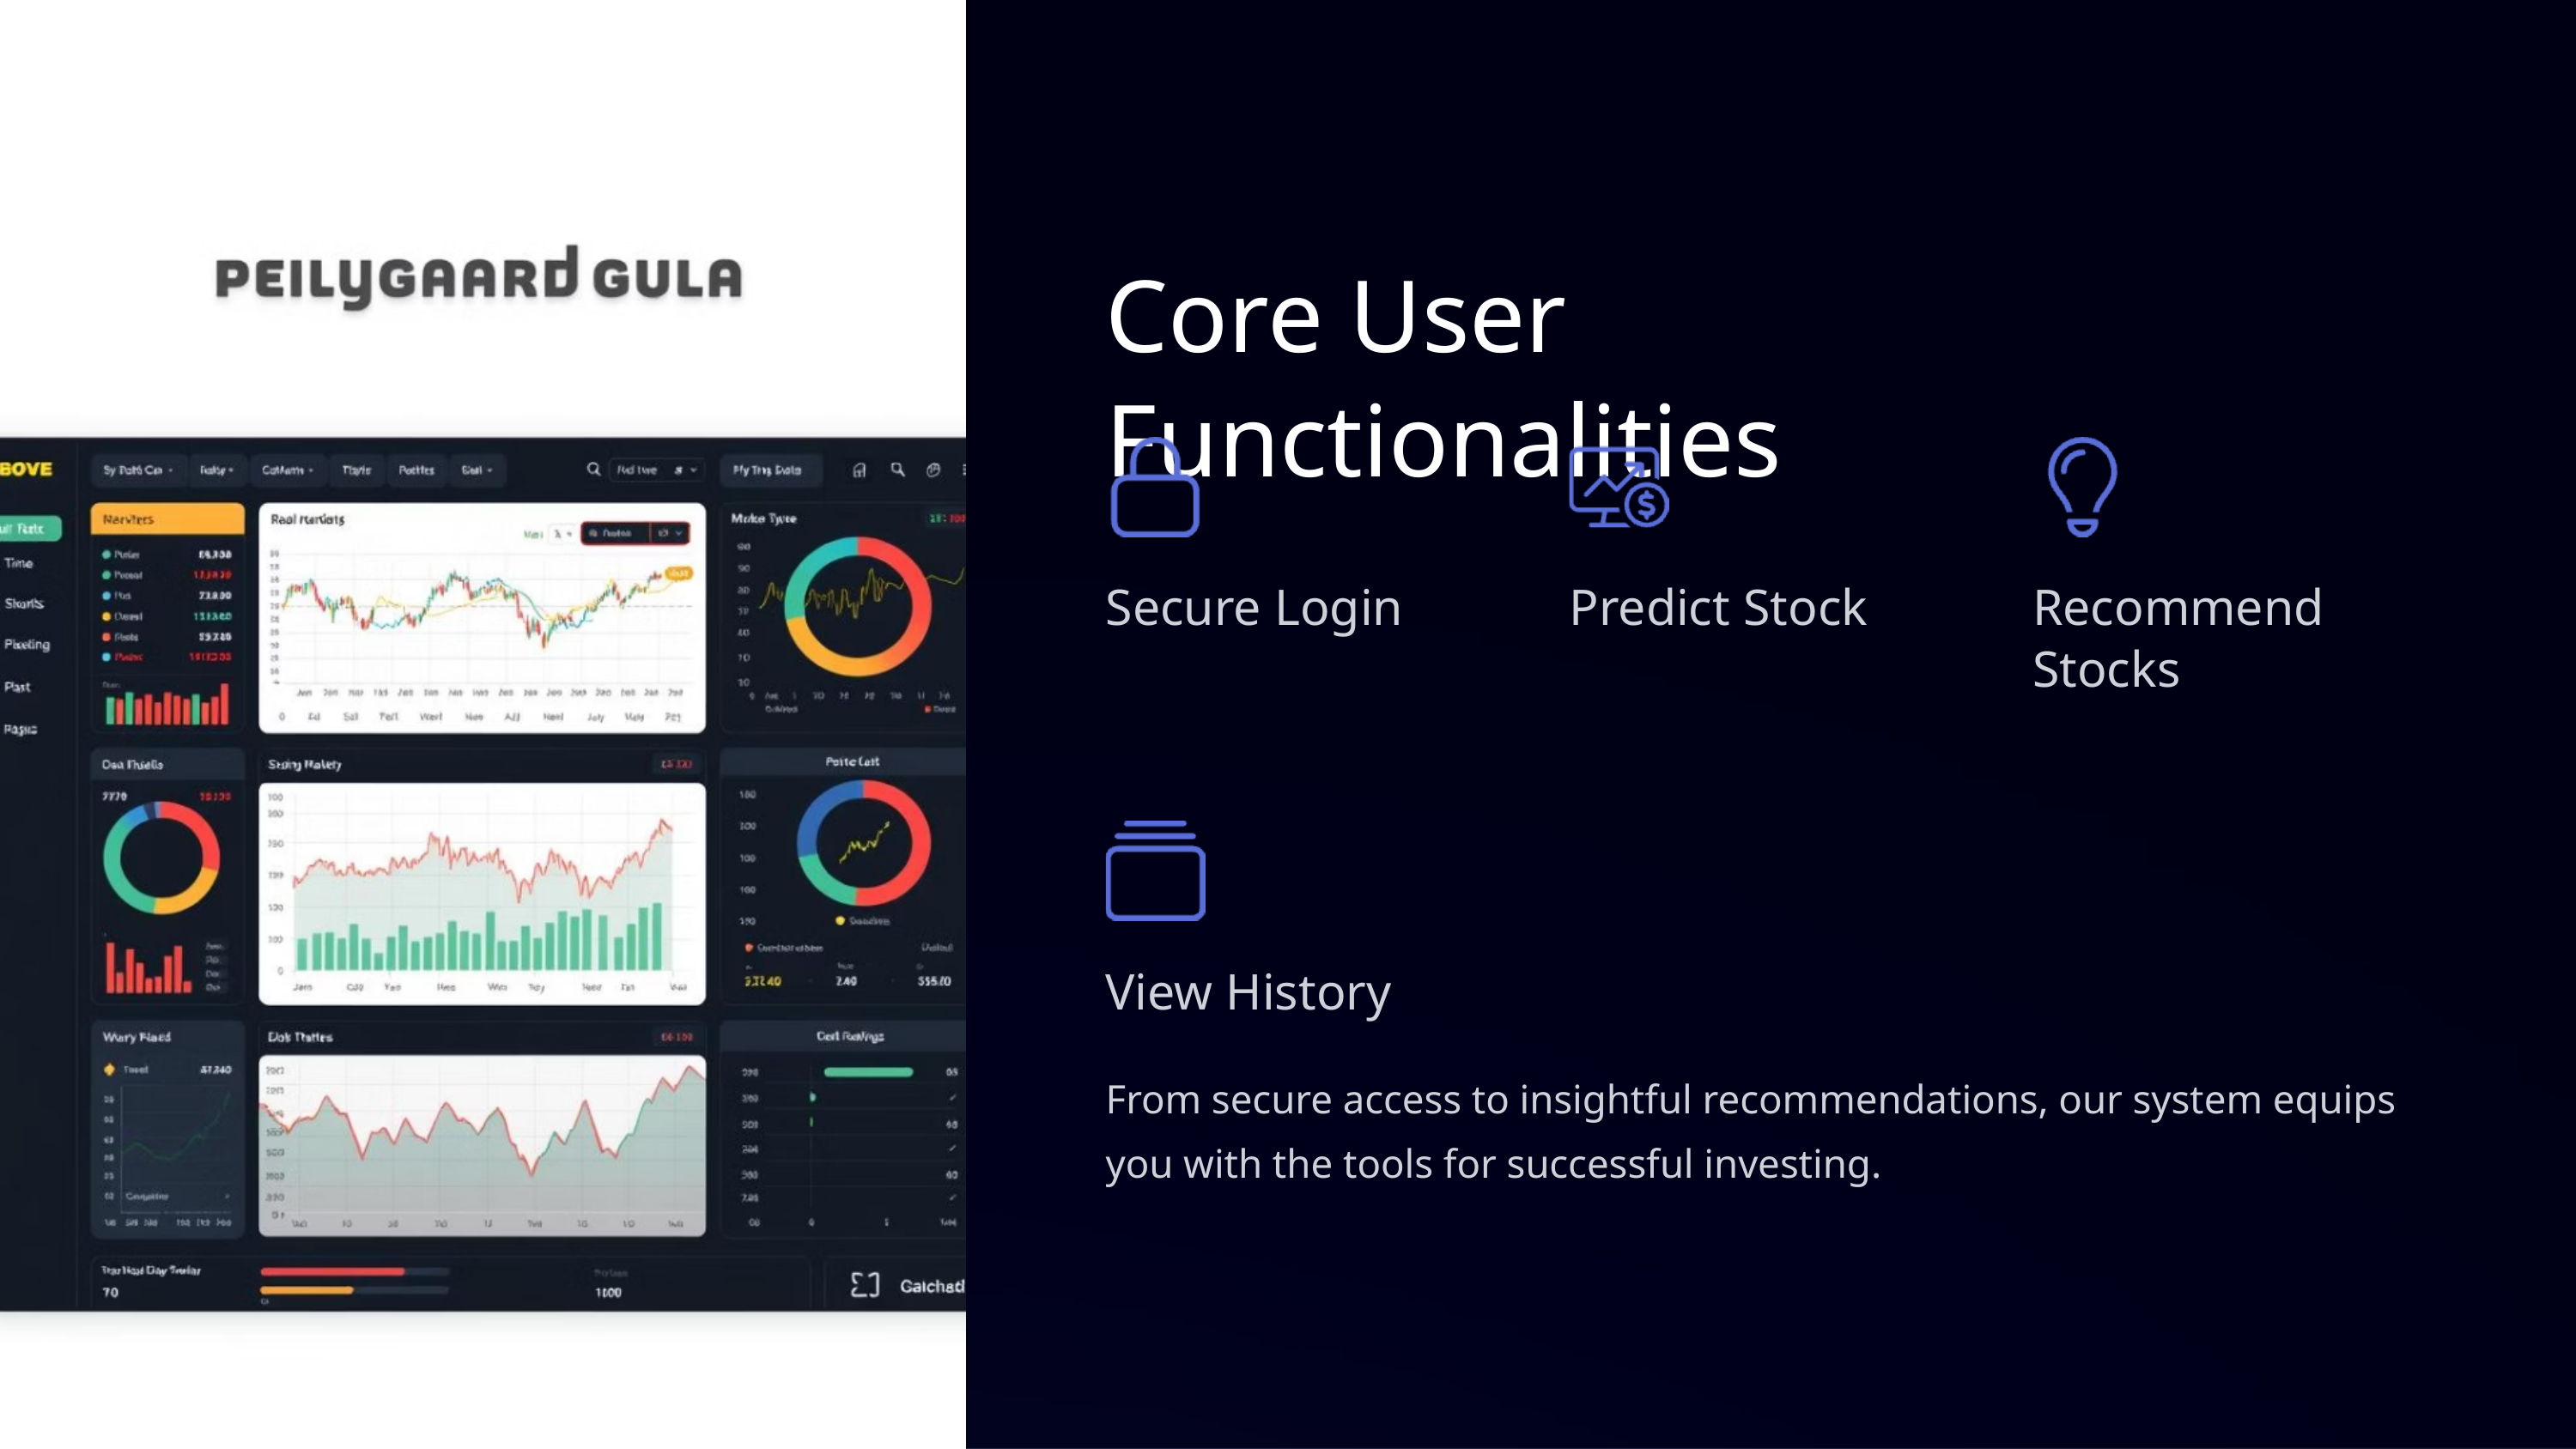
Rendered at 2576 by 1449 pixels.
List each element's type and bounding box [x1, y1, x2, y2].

text_box [1569, 576, 1973, 640]
text_box [2032, 576, 2437, 702]
text_box [1105, 252, 2227, 378]
text_box [1105, 1068, 2437, 1197]
text_box [0, 0, 2576, 1449]
text_box [1105, 961, 1510, 1024]
text_box [1105, 576, 1510, 640]
